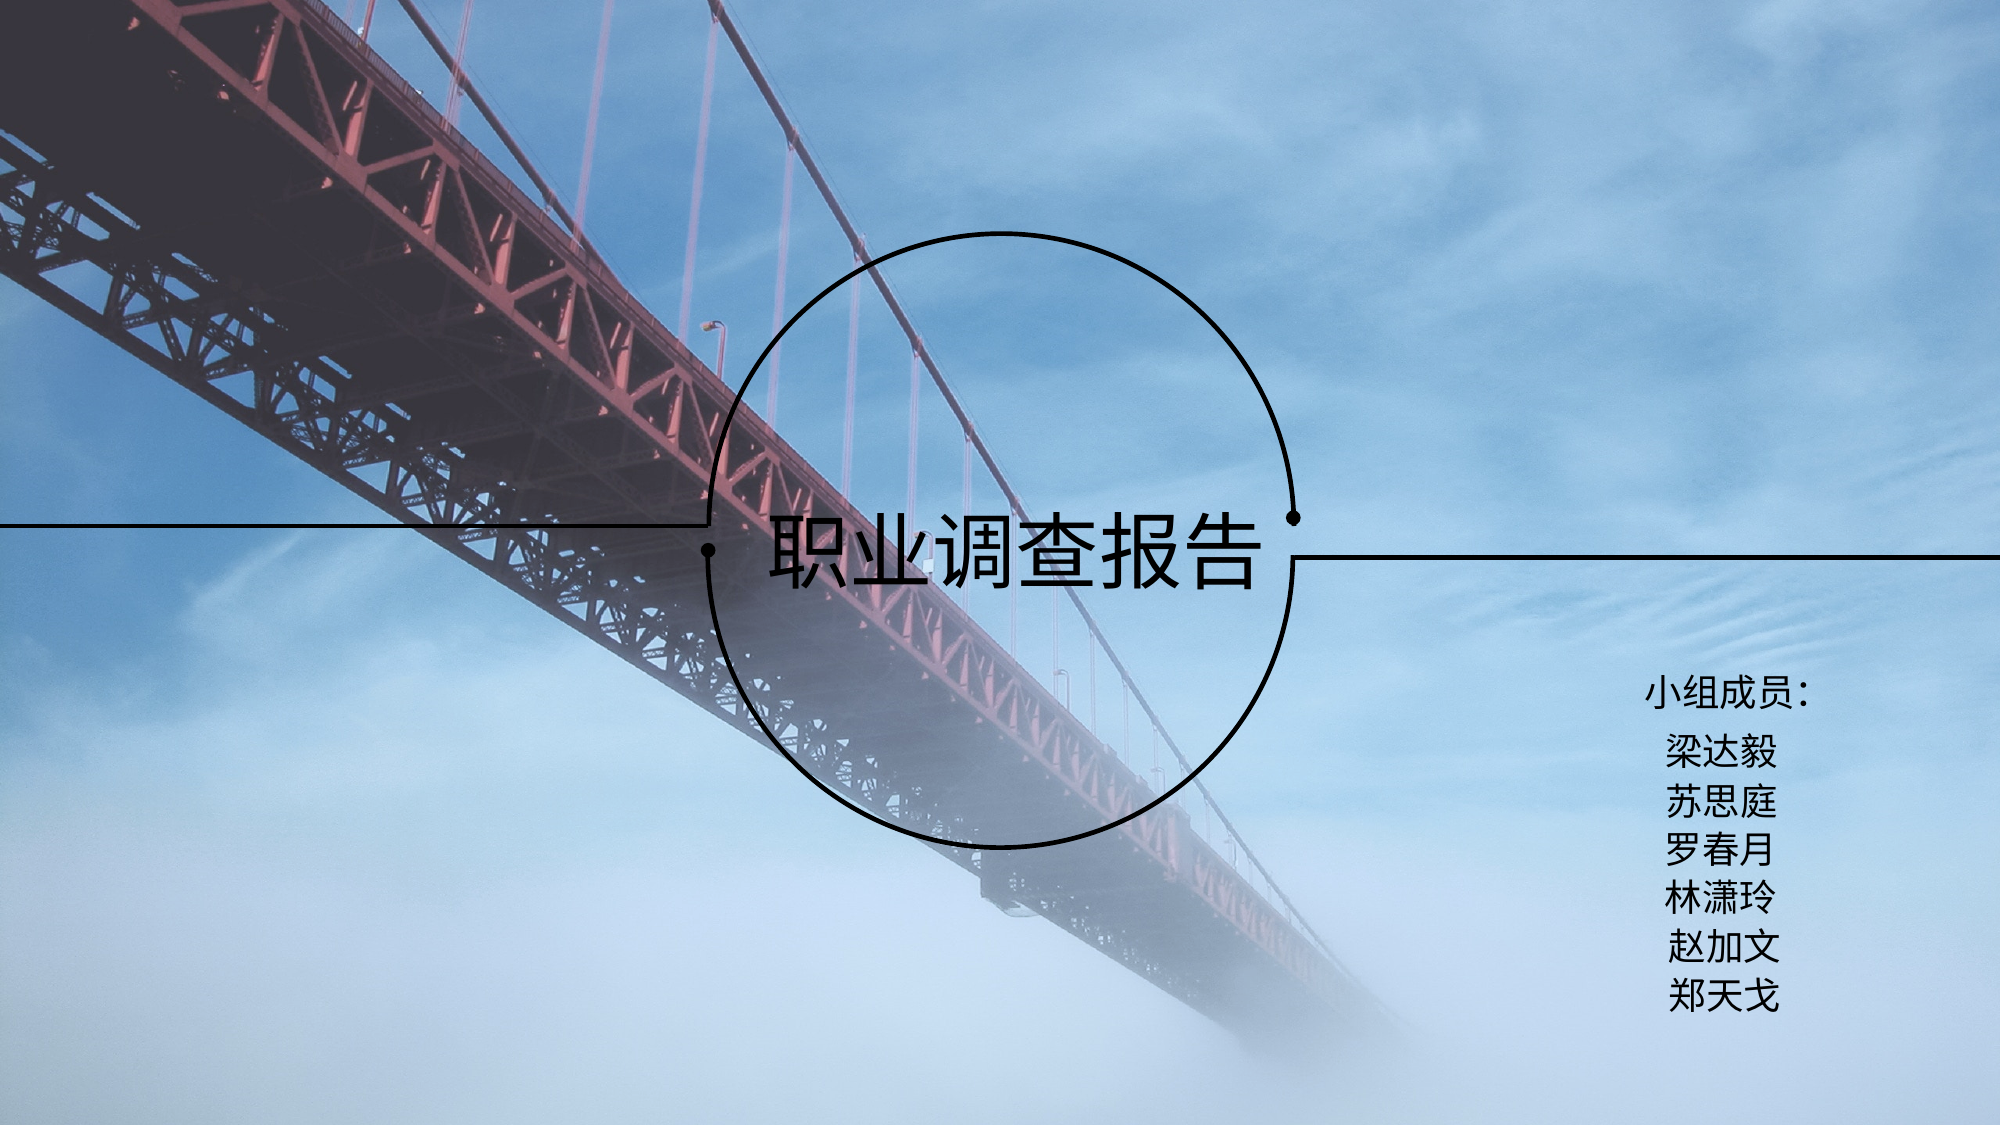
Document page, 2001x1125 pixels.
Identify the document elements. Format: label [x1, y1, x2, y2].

picture [0, 819, 2000, 1125]
picture [0, 0, 2000, 262]
text_box [0, 233, 1301, 819]
text_box [700, 262, 2000, 848]
